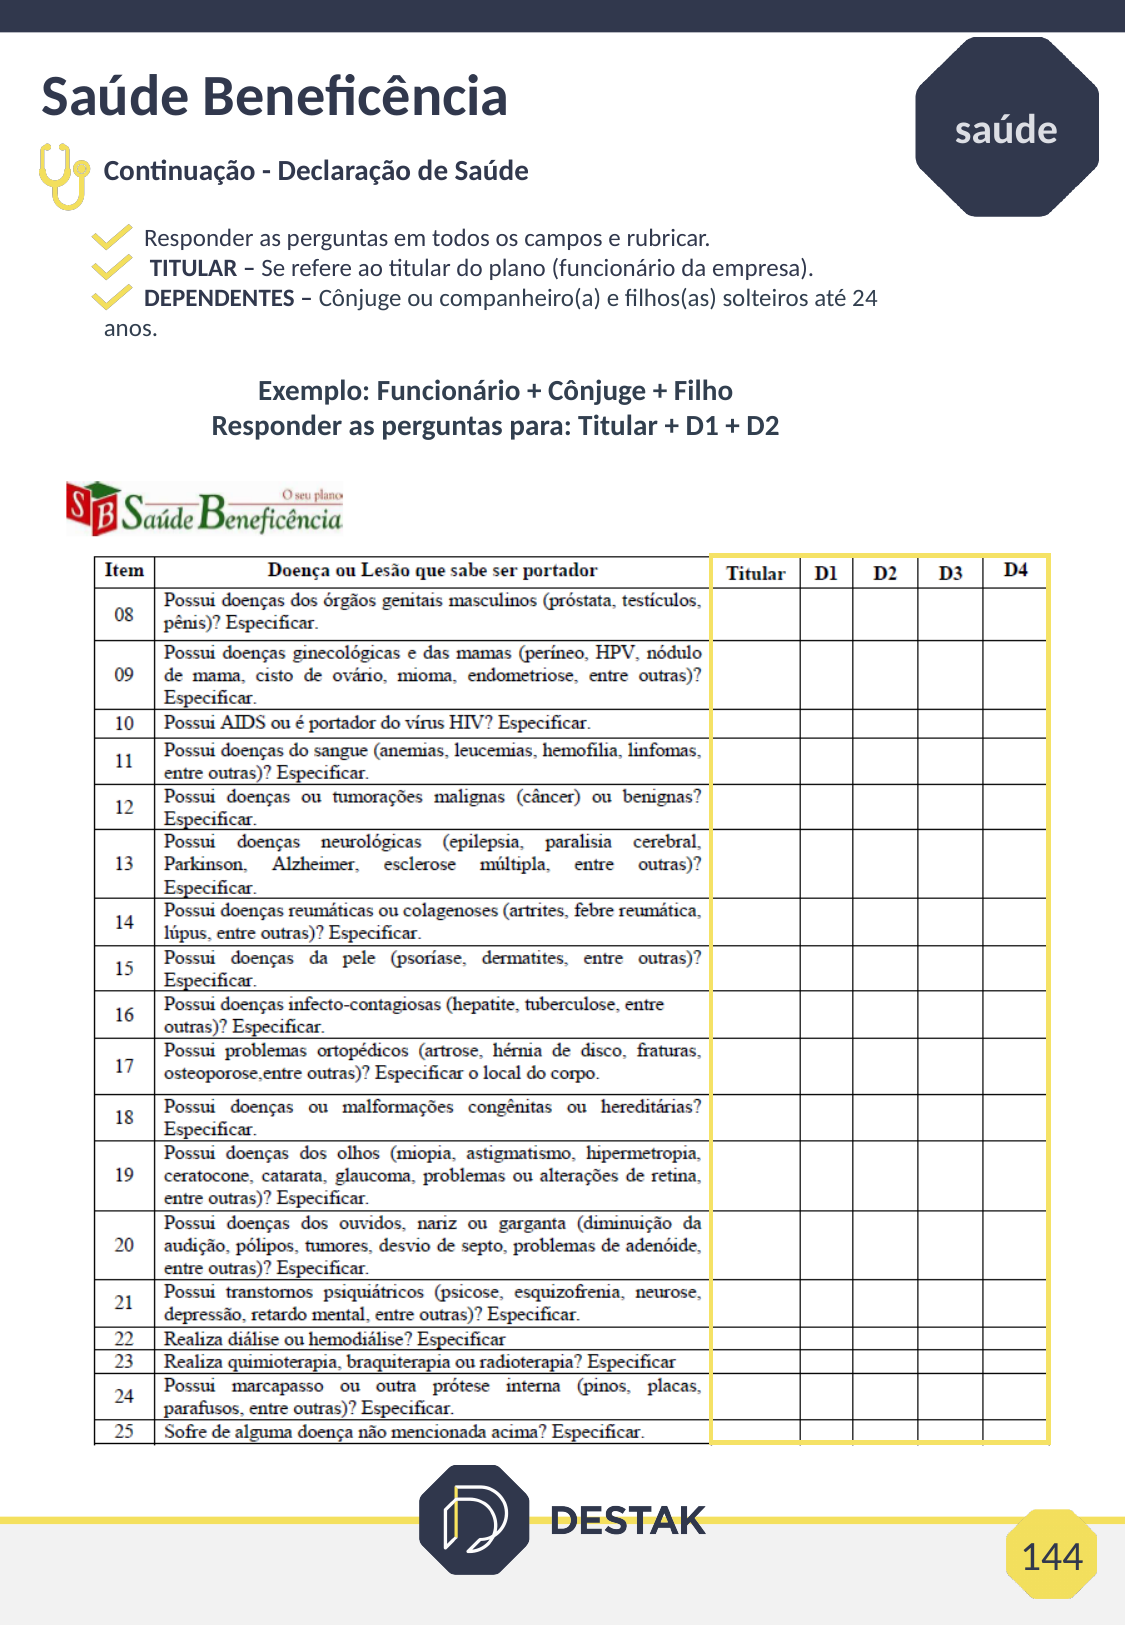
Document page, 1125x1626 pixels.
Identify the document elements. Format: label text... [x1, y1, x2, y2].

picture [419, 1465, 706, 1575]
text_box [914, 37, 1099, 217]
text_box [29, 141, 904, 453]
text_box Saúde Beneficência [26, 51, 862, 143]
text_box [59, 474, 1066, 1453]
picture [1006, 1509, 1097, 1599]
